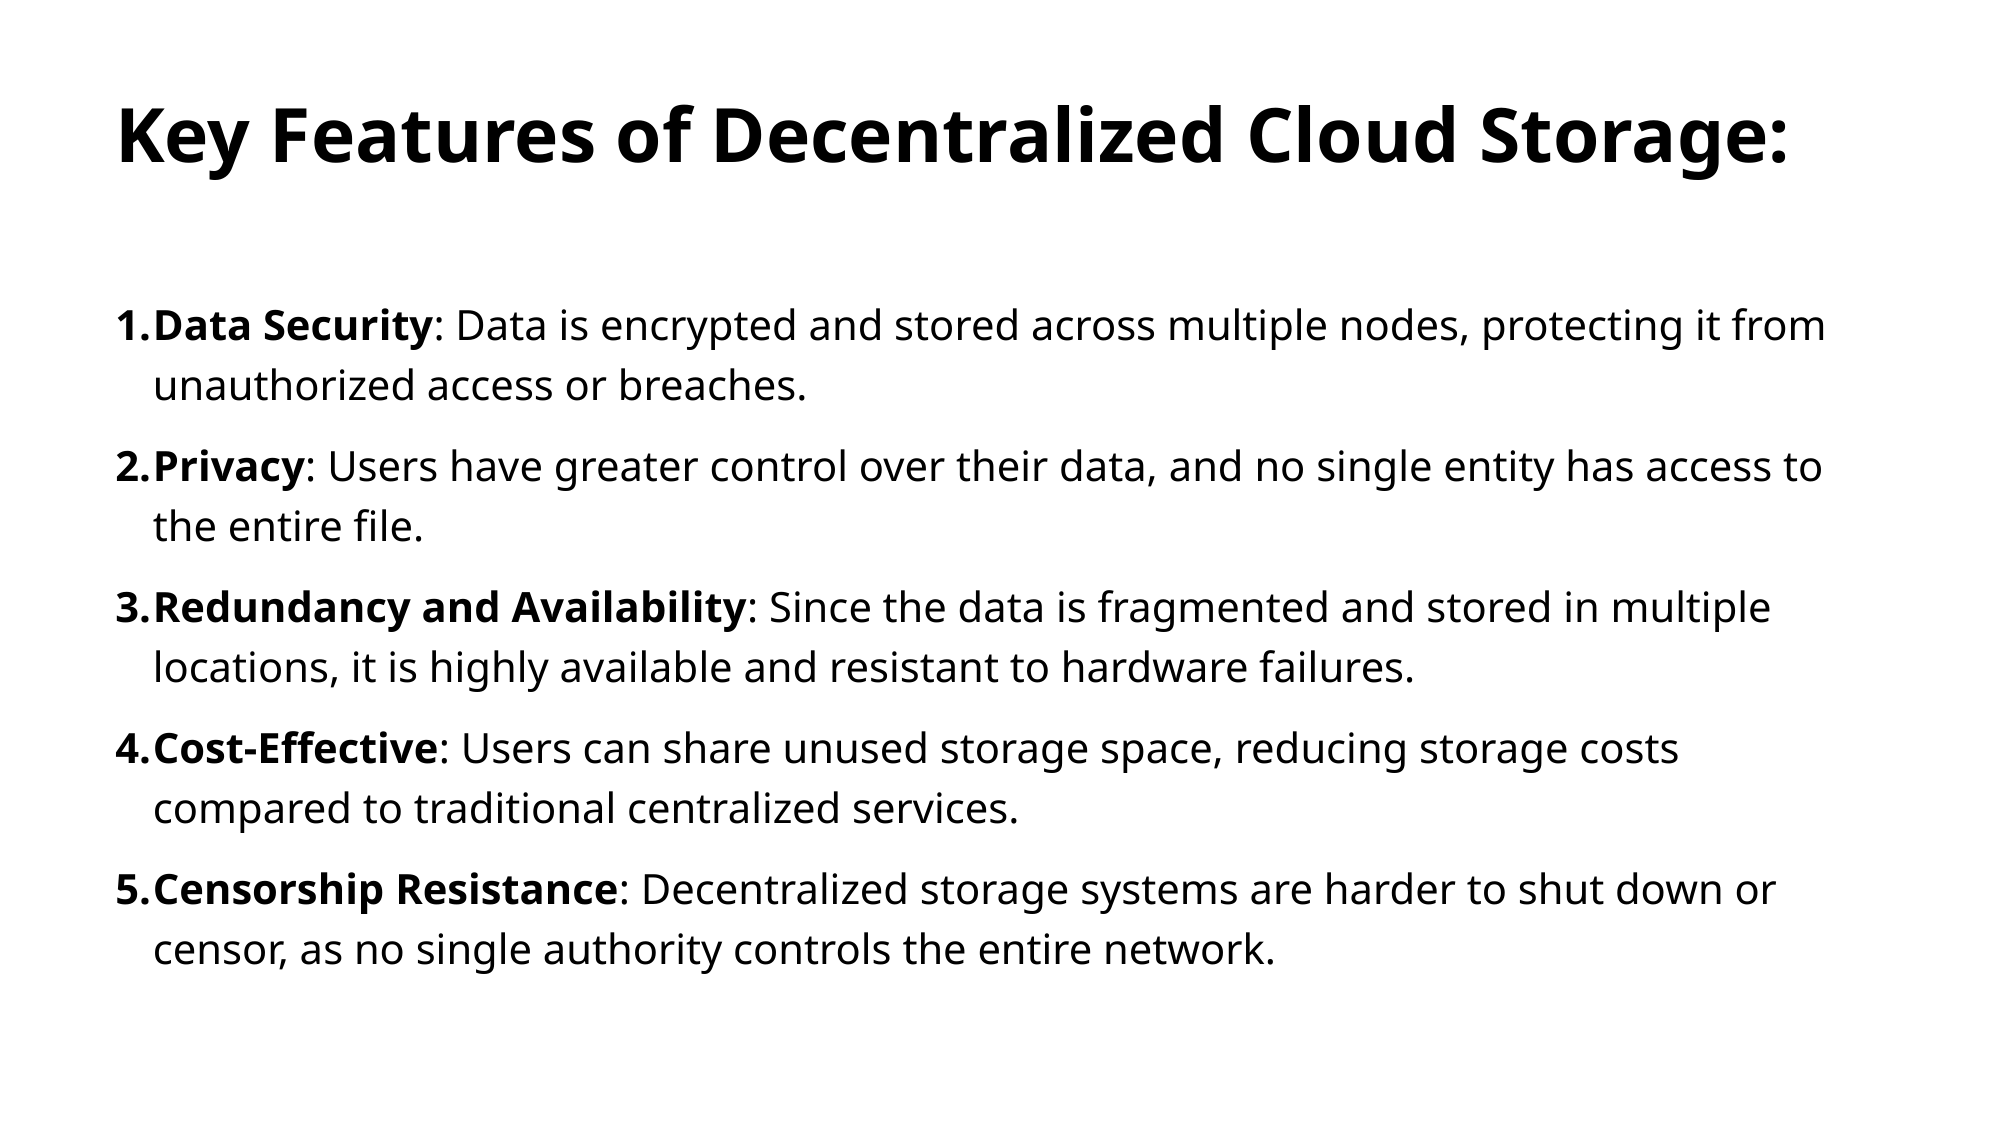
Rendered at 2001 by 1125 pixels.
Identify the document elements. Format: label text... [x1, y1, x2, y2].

list Data Security: Data is encrypted and stored across multiple nodes, protecting it from unauthorized access or breaches. Privacy: Users have greater control over their data, and no single entity has access to the entire file. Redundancy and Availability: Since the data is fragmented and stored in multiple locations, it is highly available and resistant to hardware failures. Cost-Effective: Users can share unused storage space, reducing storage costs compared to traditional centralized services. Censorship Resistance: Decentralized storage systems are harder to shut down or censor, as no single authority controls the entire network. [100, 281, 1849, 1035]
title Key Features of Decentralized Cloud Storage: [100, 90, 1849, 188]
